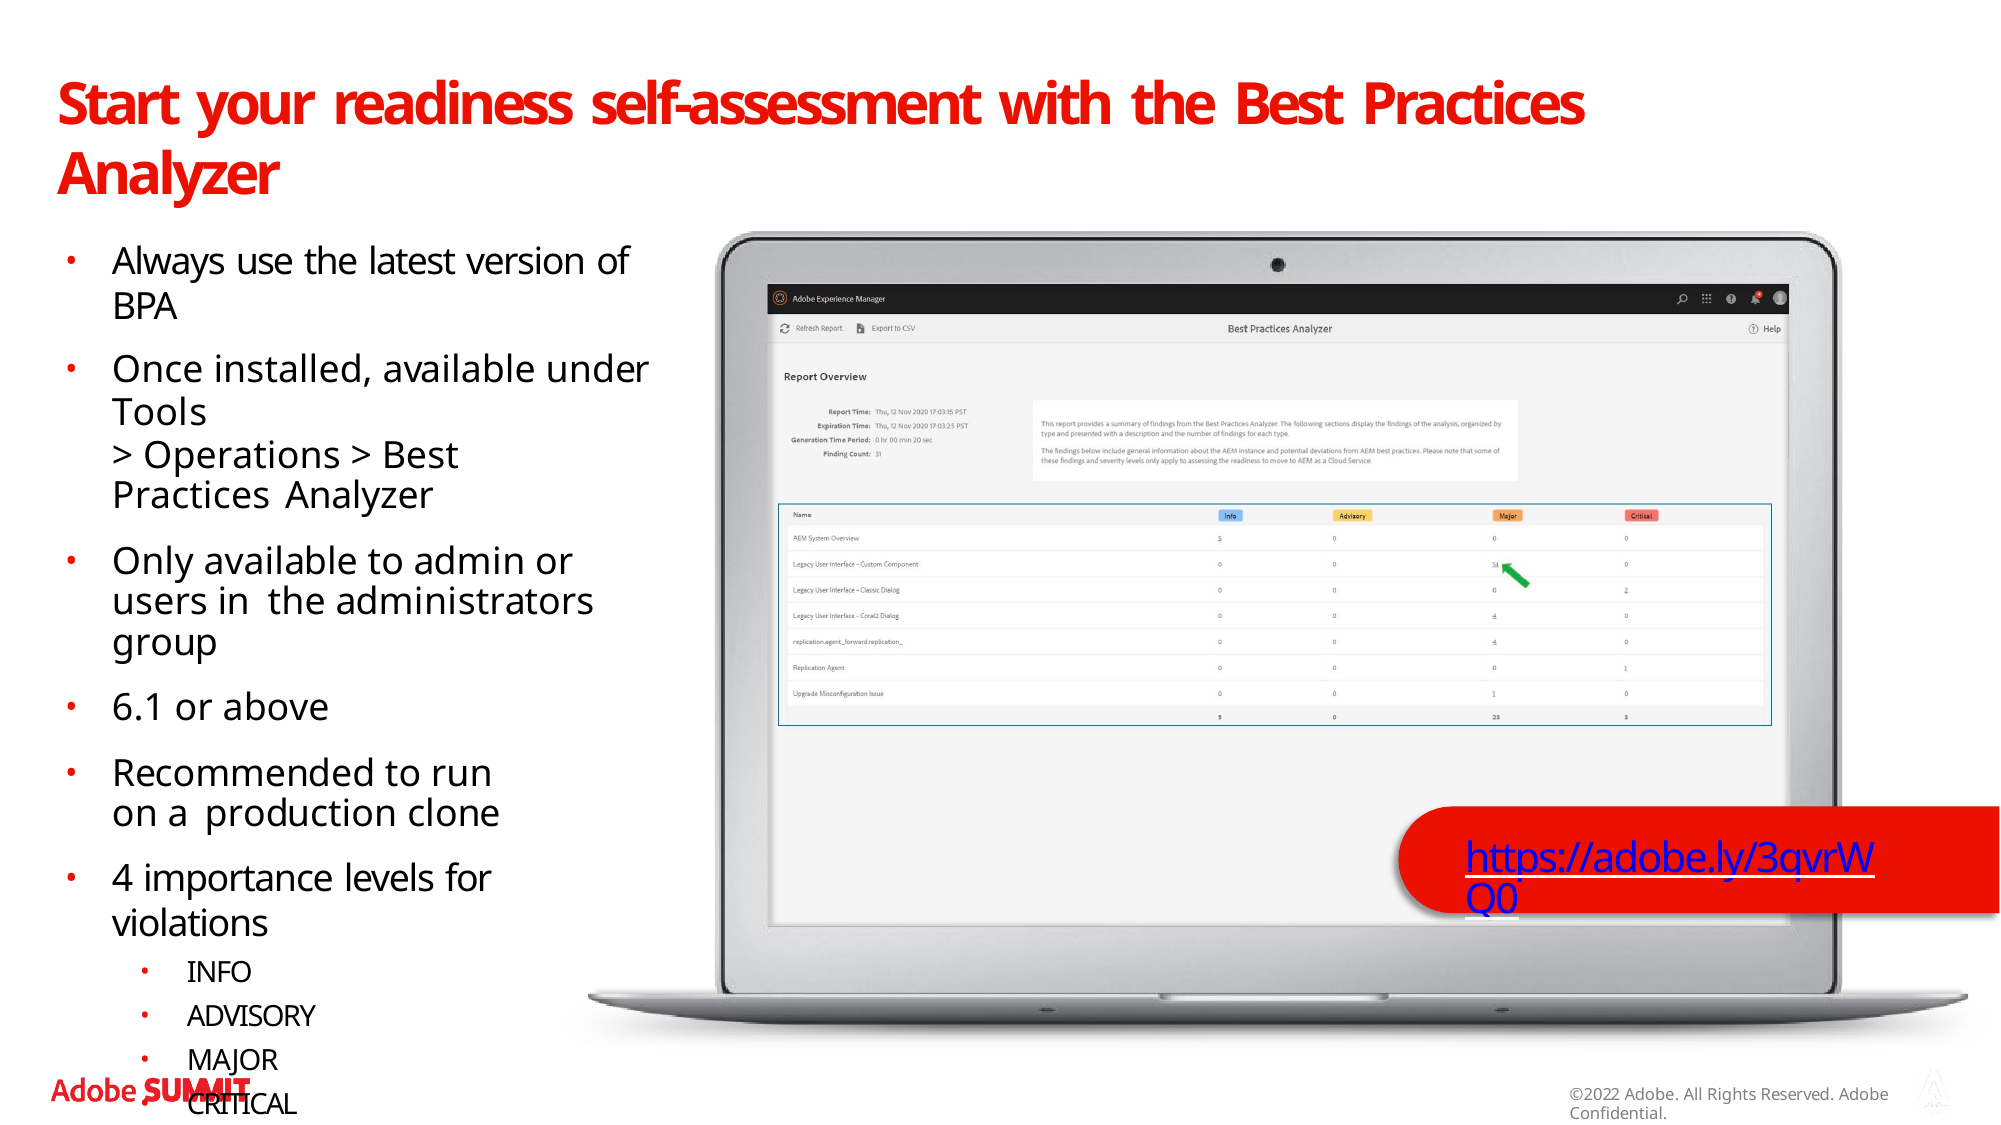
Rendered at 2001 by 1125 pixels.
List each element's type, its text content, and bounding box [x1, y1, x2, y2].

title Start your readiness self-assessment with the Best Practices Analyzer [55, 63, 1789, 254]
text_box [557, 196, 2000, 1120]
picture [50, 1077, 62, 1102]
text_box Always use the latest version of BPA Once installed, available under Tools > Operations > Best Practices Analyzer Only available to admin or users in the administrators group 6.1 or above Recommended to run on a production clone 4 importance levels for violations INFO ADVISORY MAJOR CRITICAL [62, 214, 553, 1121]
